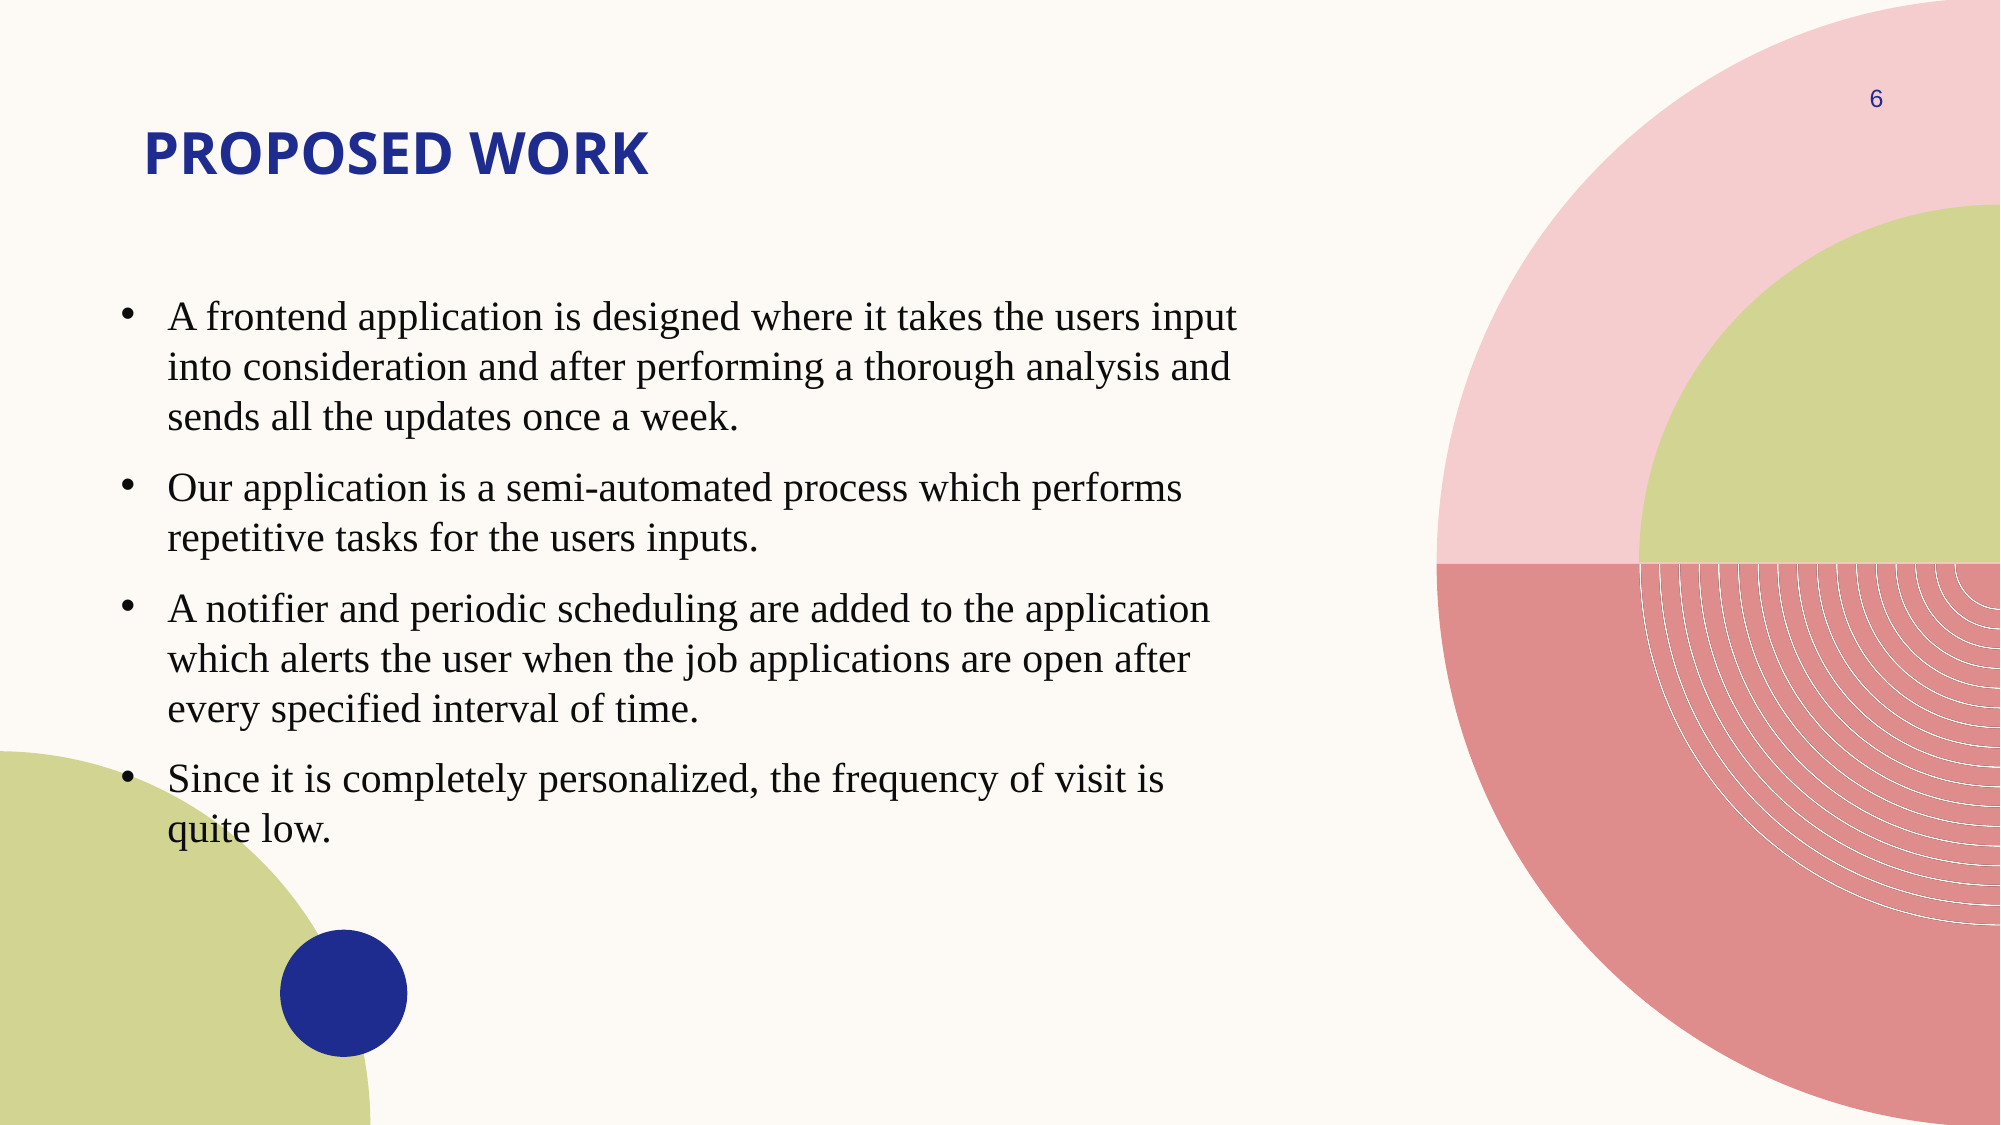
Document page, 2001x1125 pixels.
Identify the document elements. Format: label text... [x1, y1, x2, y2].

slide_number 6 [1795, 75, 1958, 120]
picture [1639, 564, 2000, 926]
title Proposed work [127, 108, 1367, 235]
list A frontend application is designed where it takes the users input into consideration and after performing a thorough analysis and sends all the updates once a week. Our application is a semi-automated process which performs repetitive tasks for the users inputs. A notifier and periodic scheduling are added to the application which alerts the user when the job applications are open after every specified interval of time. Since it is completely personalized, the frequency of visit is quite low. [105, 281, 1255, 1039]
